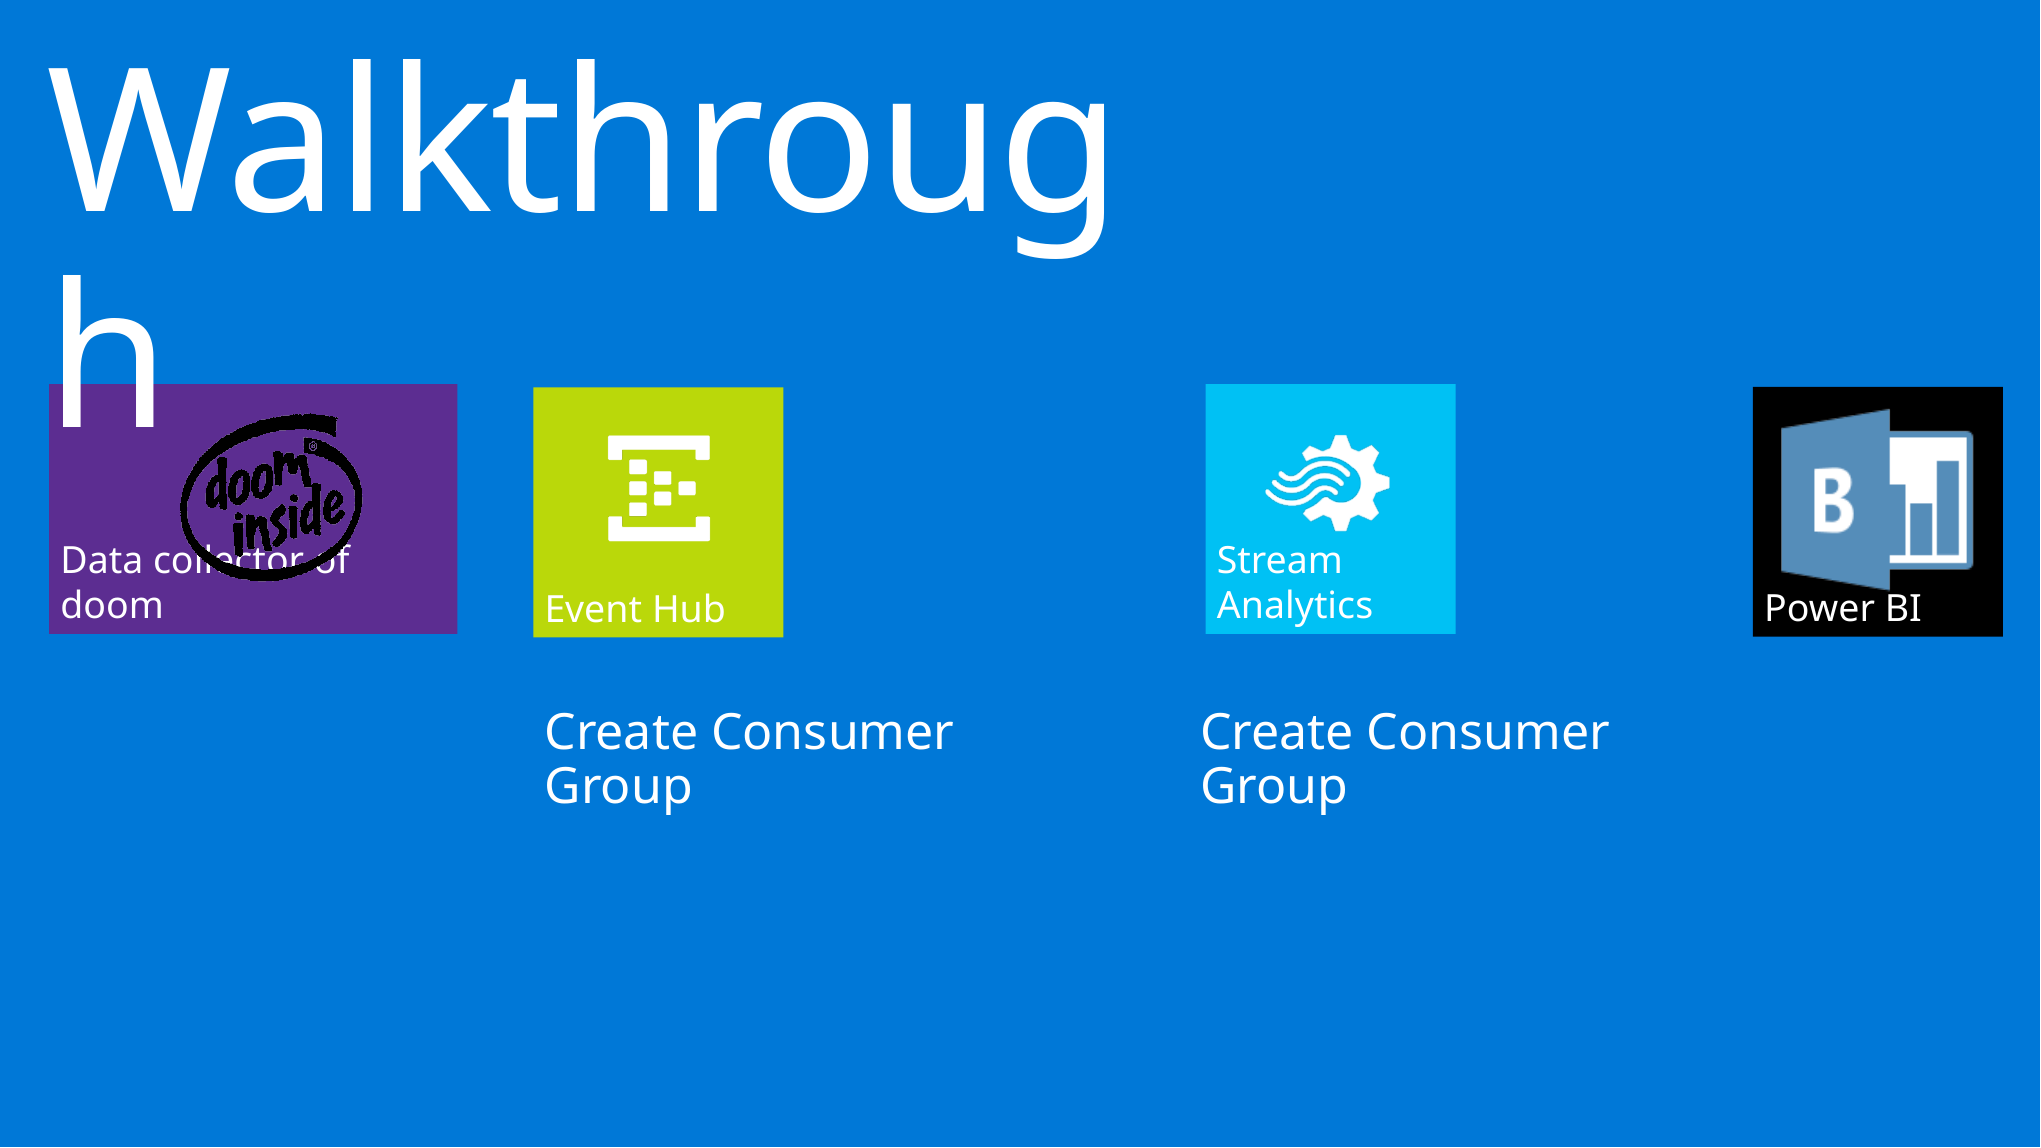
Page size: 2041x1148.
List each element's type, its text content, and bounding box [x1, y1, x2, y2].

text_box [1205, 383, 1456, 635]
text_box Walkthrough [22, 23, 1208, 218]
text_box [533, 387, 784, 638]
text_box Power BI [1752, 386, 2004, 637]
text_box Create Consumer Group [514, 682, 1145, 839]
picture [179, 413, 363, 582]
text_box Data collector of doom [48, 383, 458, 635]
text_box Create Consumer Group [1170, 682, 1801, 839]
picture [1777, 400, 1979, 601]
